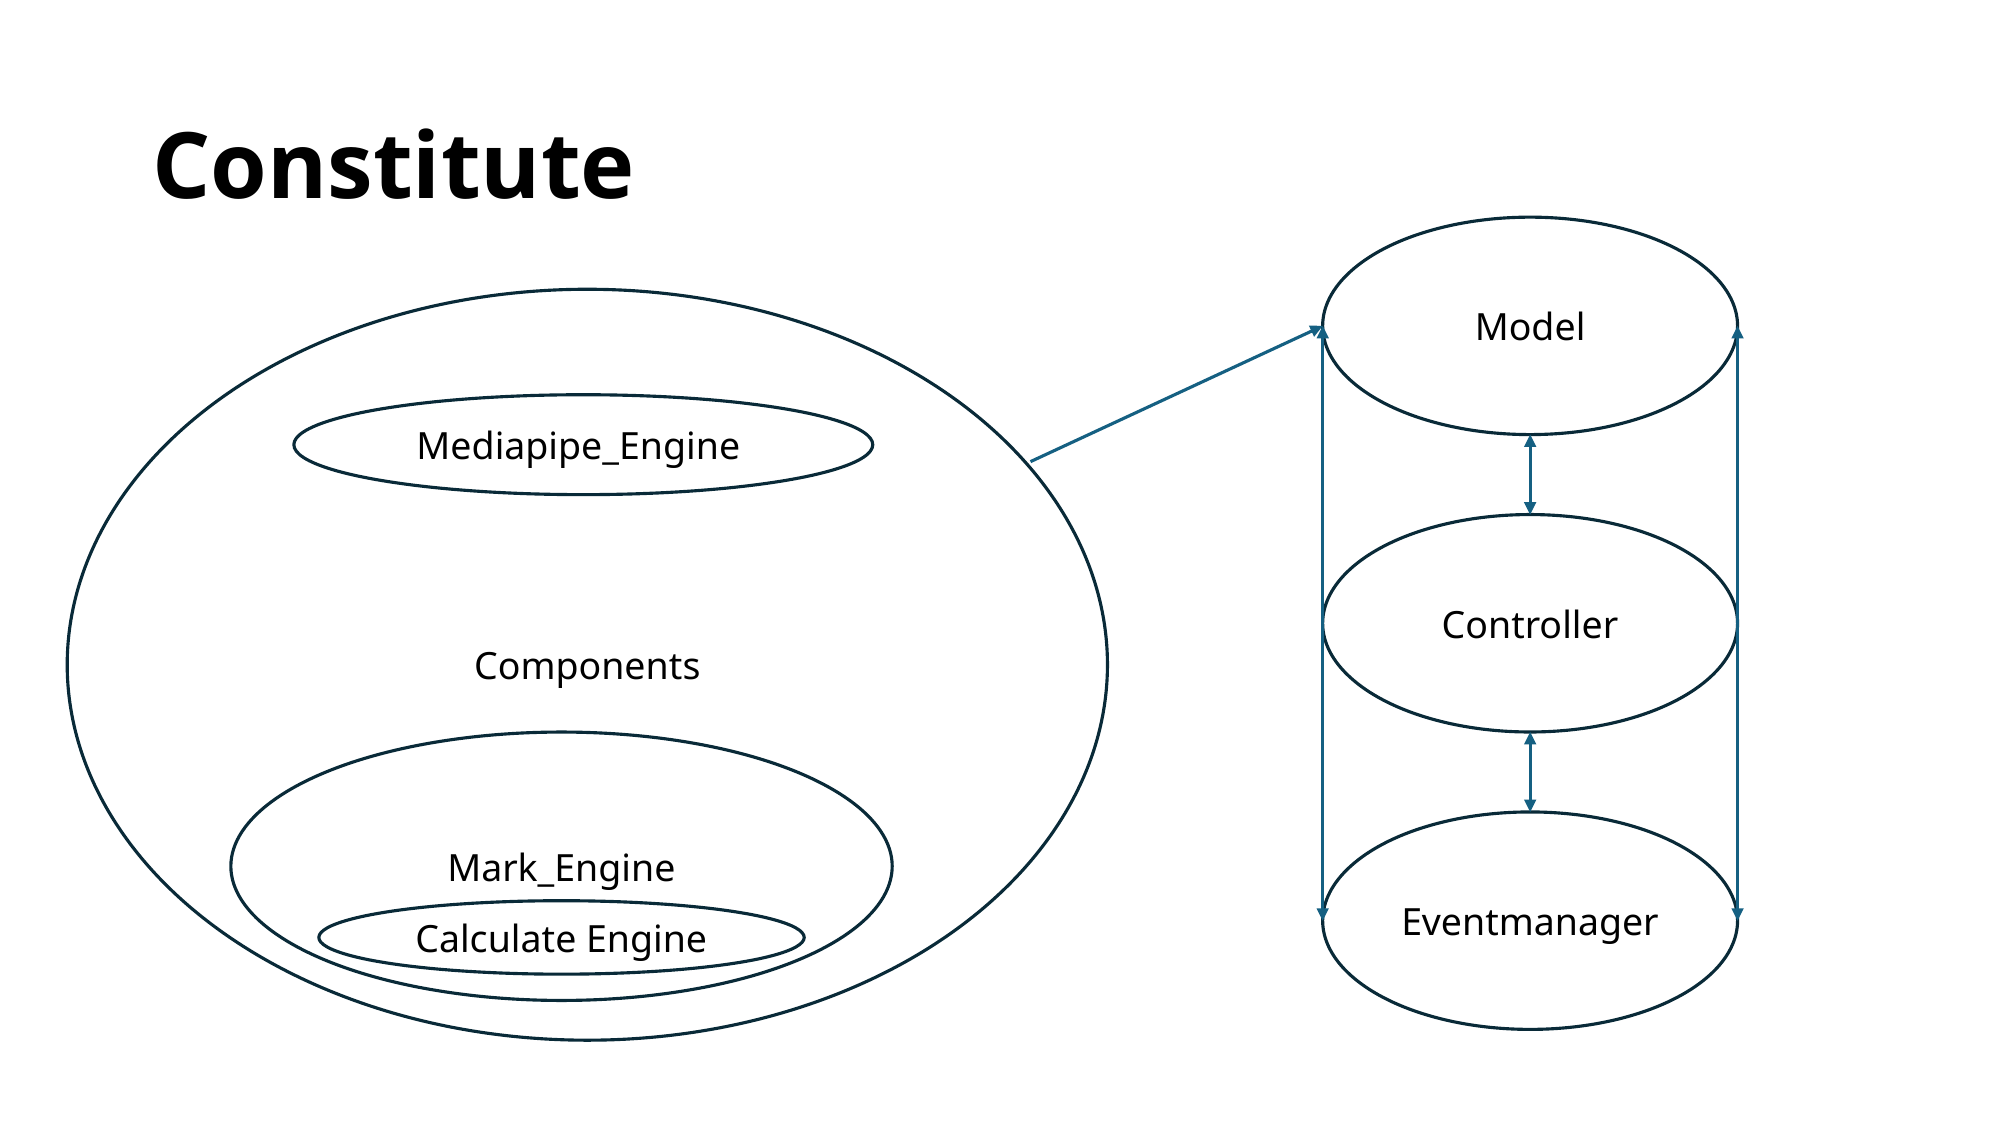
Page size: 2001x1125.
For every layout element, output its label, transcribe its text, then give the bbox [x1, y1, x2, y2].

text_box Components [65, 287, 1110, 1042]
text_box Mediapipe_Engine [292, 393, 875, 497]
text_box Controller [1324, 512, 1736, 734]
text_box Model [1321, 215, 1740, 437]
title Constitute [137, 59, 1863, 278]
text_box Mark_Engine [229, 730, 894, 1003]
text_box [1029, 325, 1322, 463]
text_box Eventmanager [1321, 810, 1740, 1031]
text_box Calculate Engine [317, 899, 806, 976]
